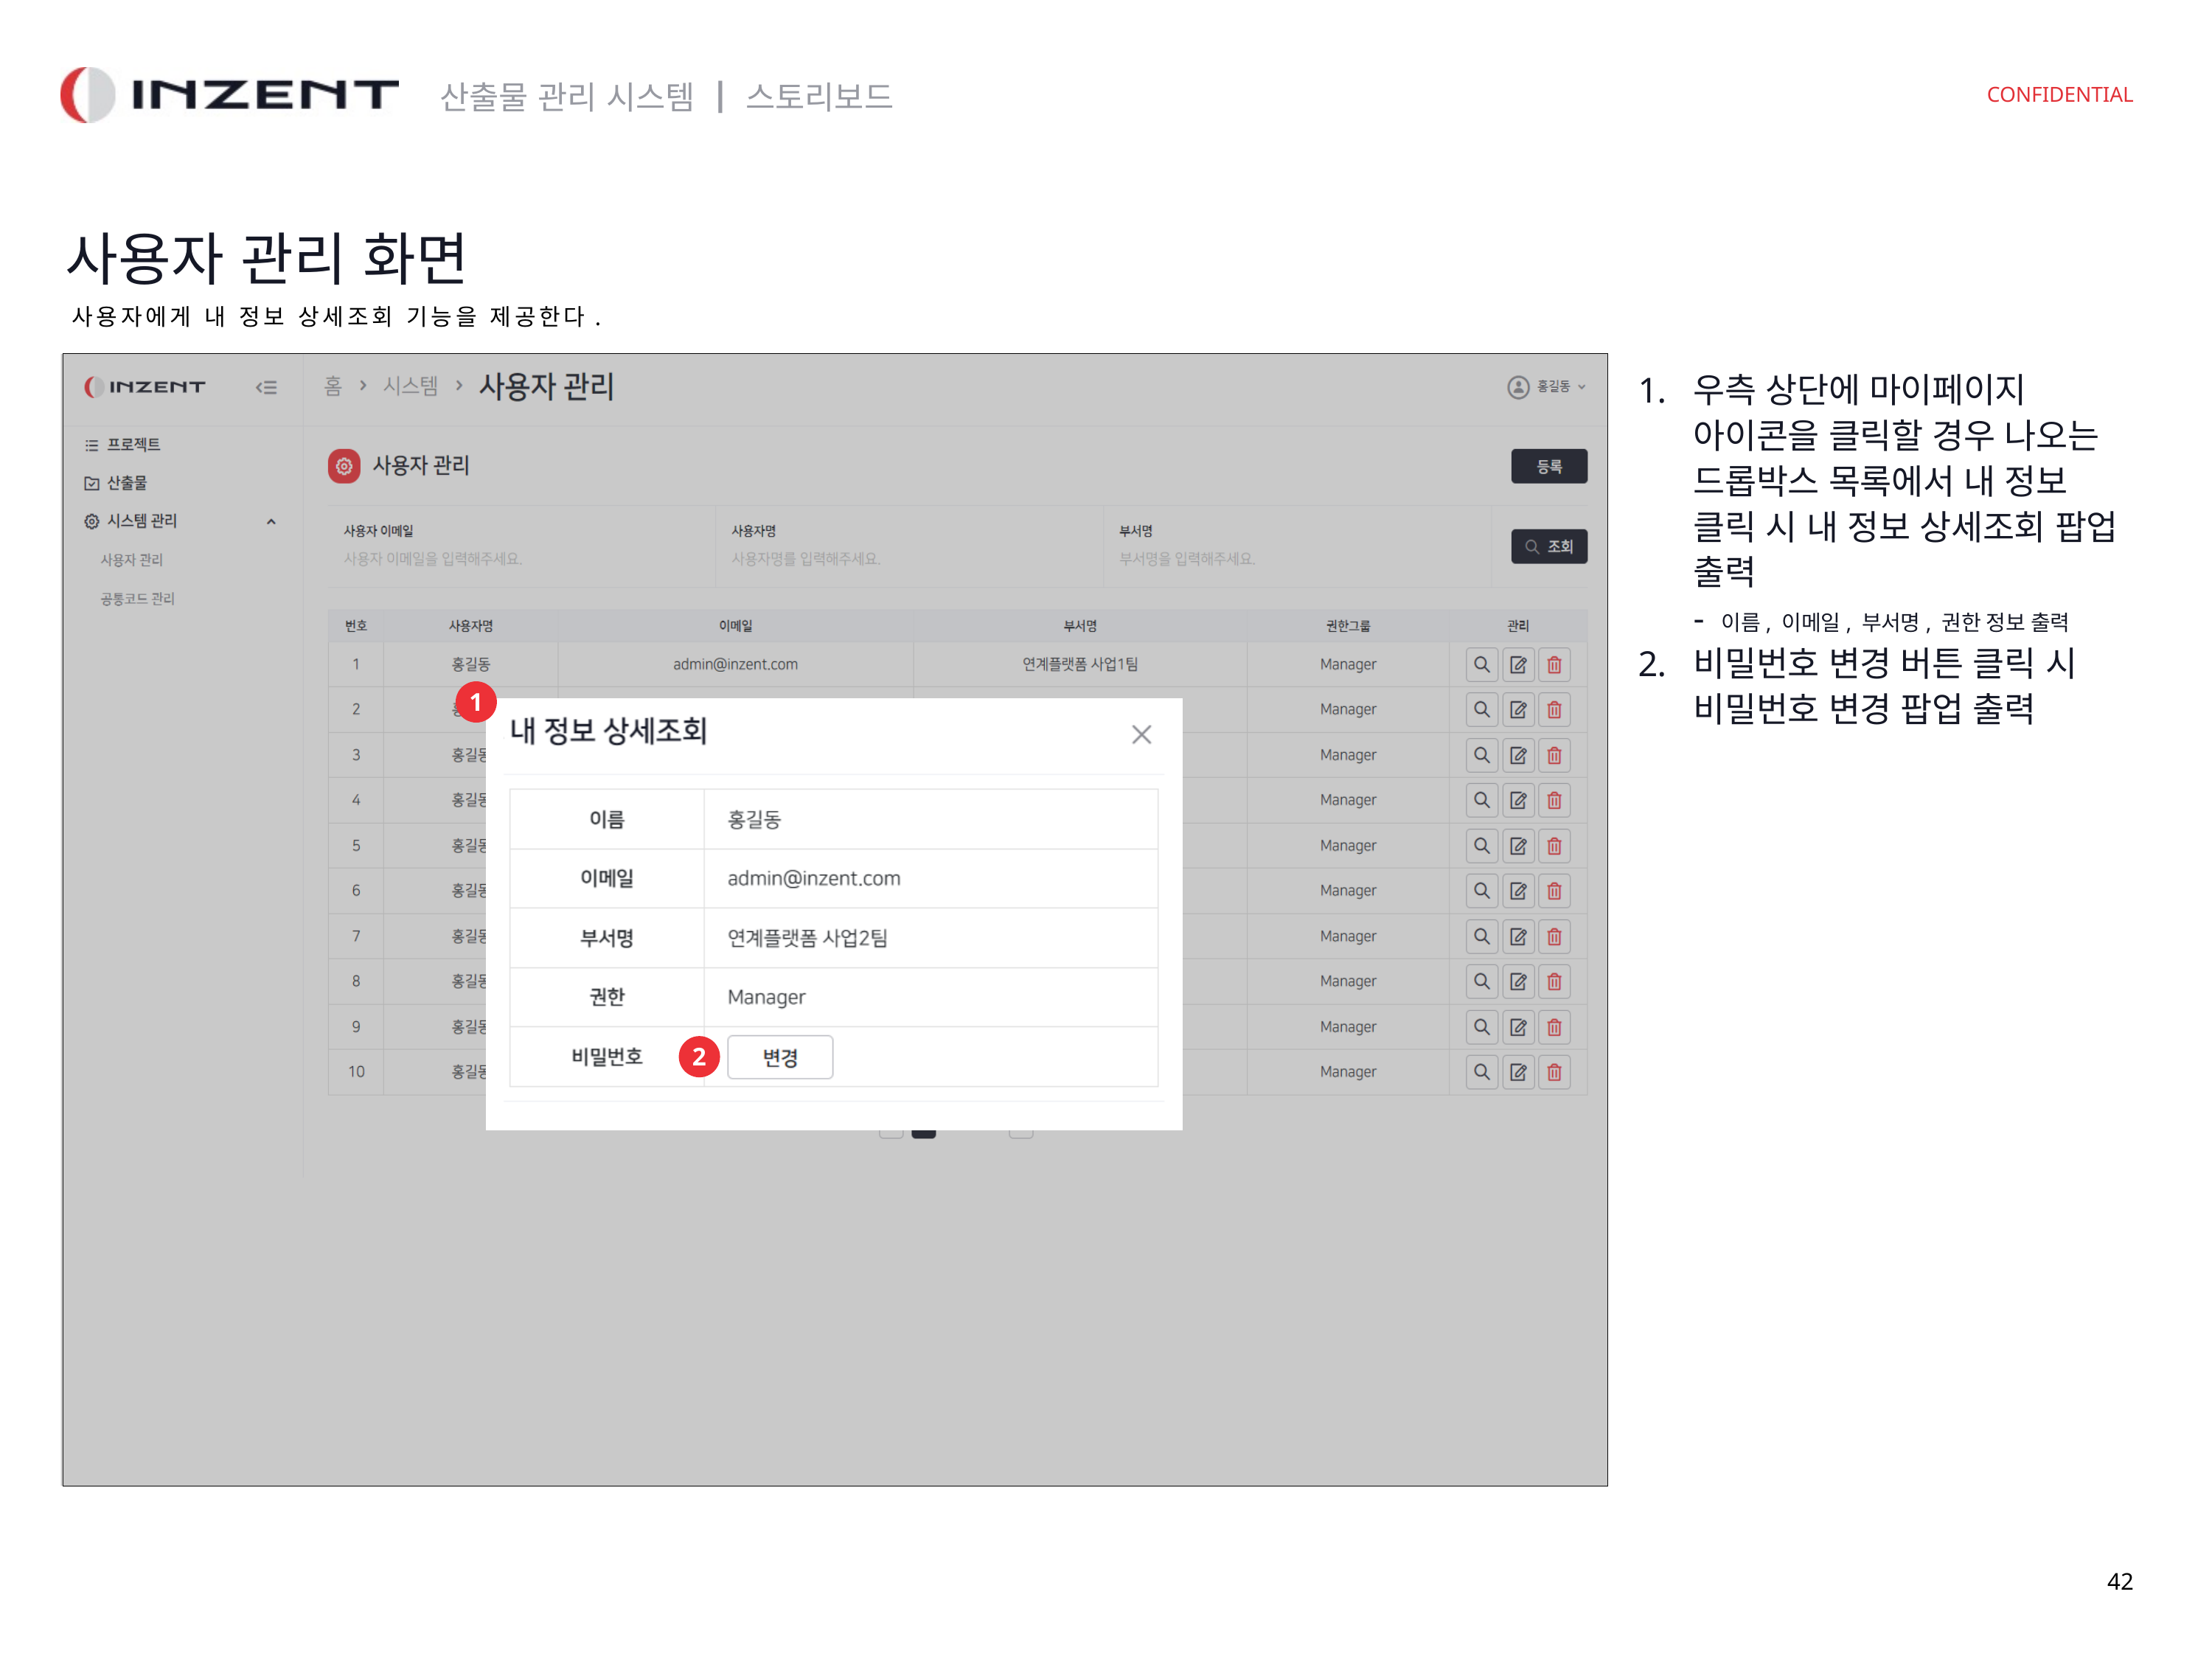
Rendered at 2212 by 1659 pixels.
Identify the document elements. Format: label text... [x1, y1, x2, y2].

picture [63, 353, 1608, 1486]
slide_number 42 [1764, 1565, 2145, 1601]
picture [60, 67, 399, 123]
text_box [455, 680, 498, 723]
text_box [678, 1034, 720, 1078]
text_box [60, 217, 2152, 336]
text_box 우측 상단에 마이페이지 아이콘을 클릭할 경우 나오는 드롭박스 목록에서 내 정보 클릭 시 내 정보 상세조회 팝업 출력 - 이름, 이메일, 부서명, 권한 정보 출력 비밀번호 변경 버튼 클릭 시 비밀번호 변경 팝업 출력 [1627, 358, 2150, 1492]
